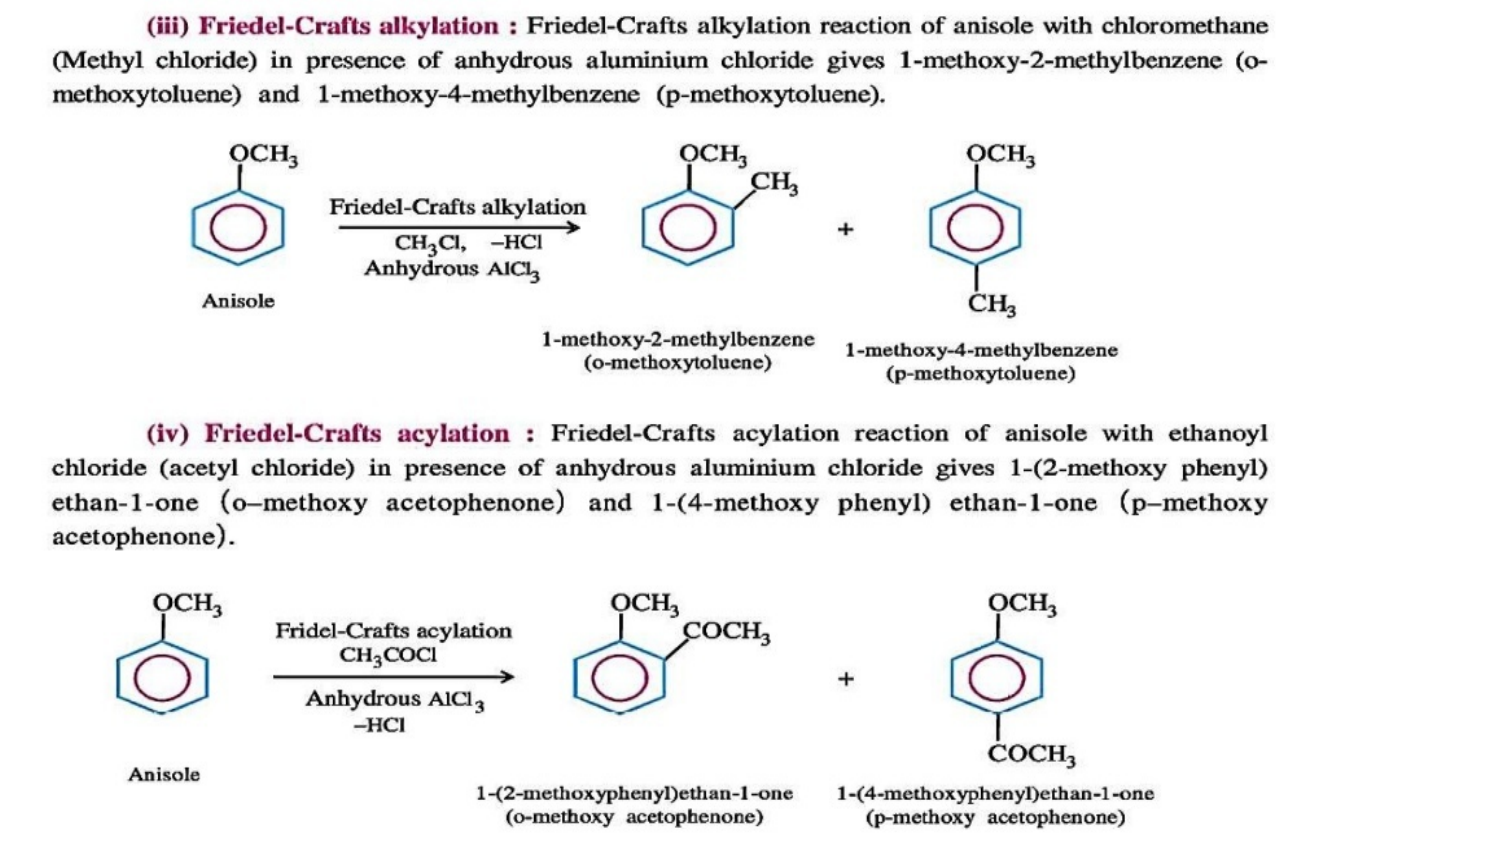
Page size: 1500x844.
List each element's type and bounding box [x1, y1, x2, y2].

picture [0, 0, 1328, 844]
